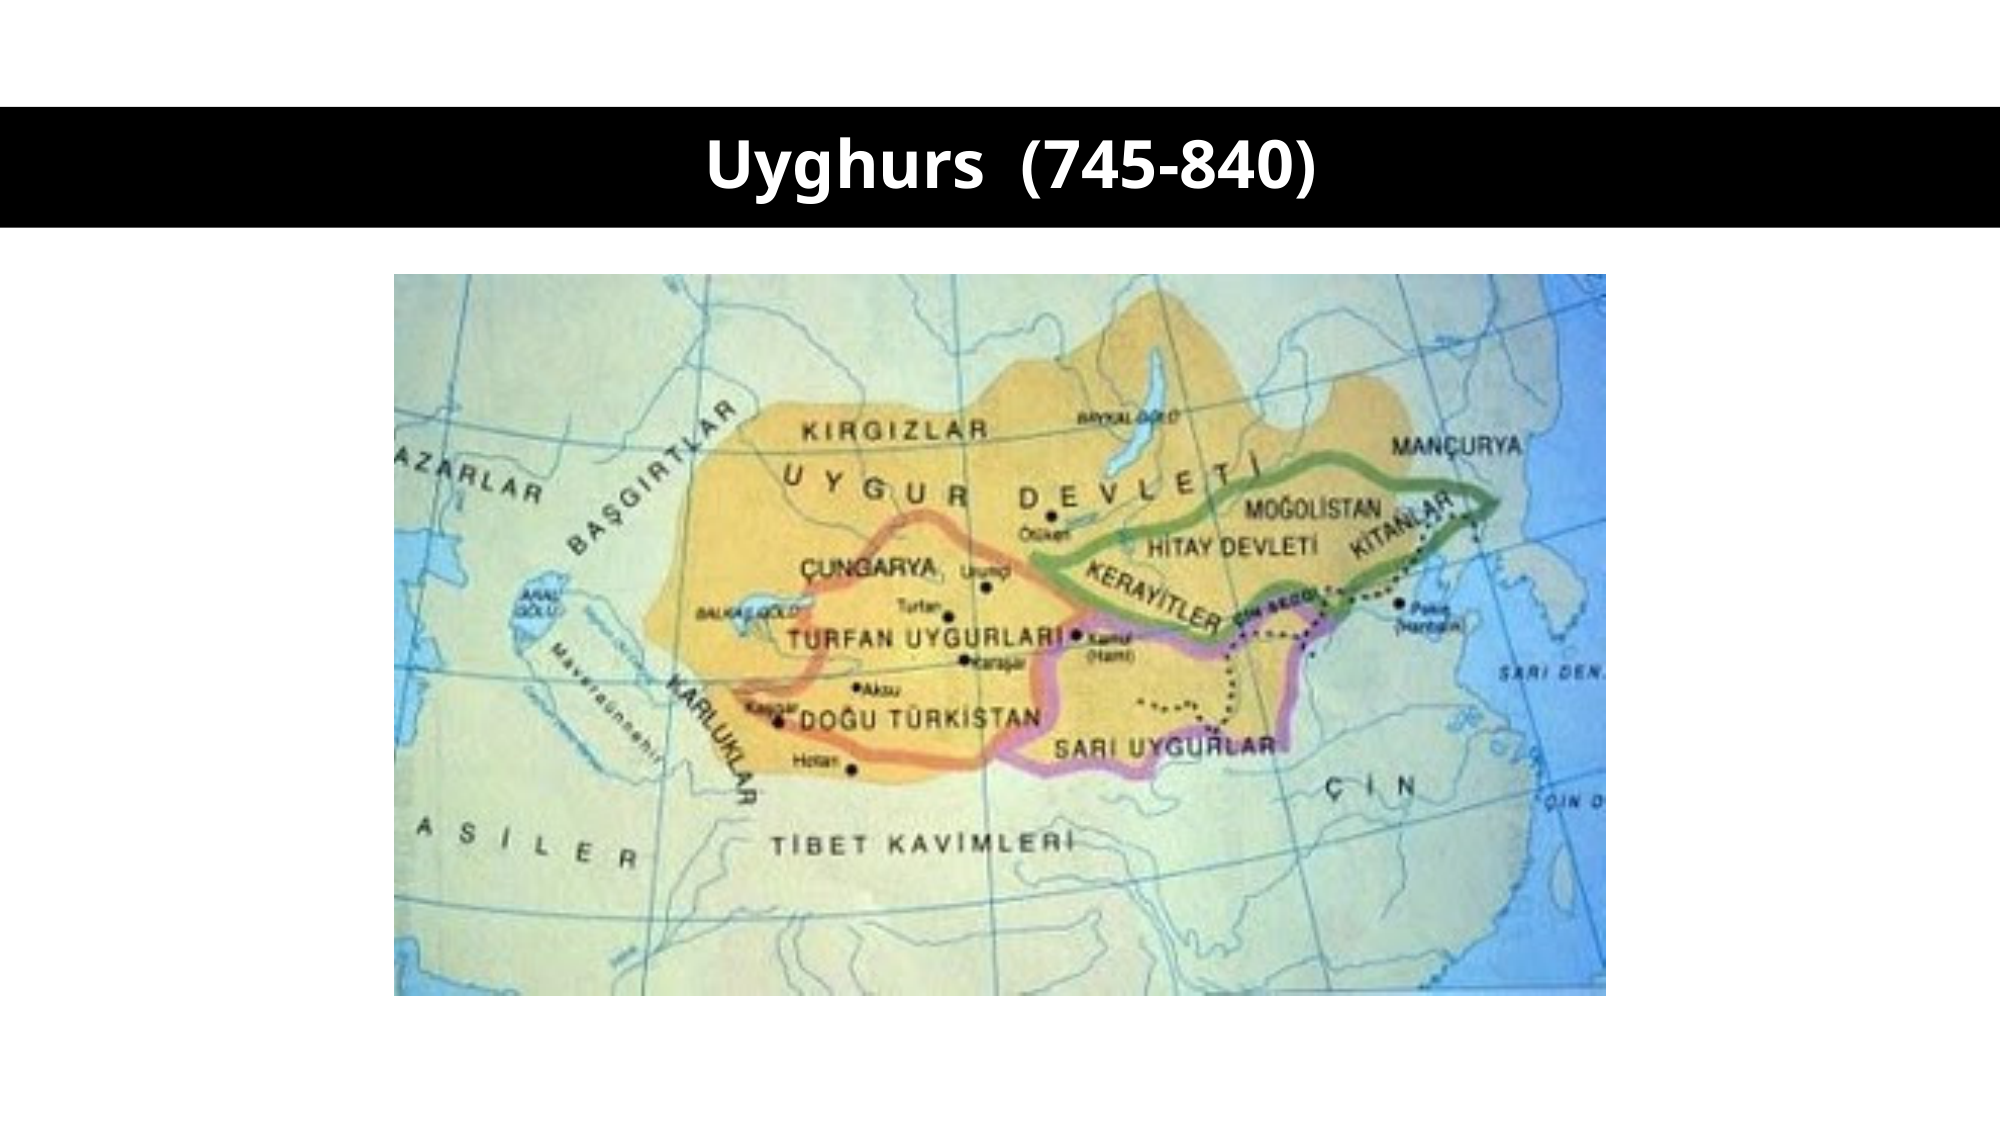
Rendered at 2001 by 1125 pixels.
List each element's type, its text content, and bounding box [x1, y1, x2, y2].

title Uyghurs (745-840) [91, 105, 1931, 228]
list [394, 274, 1606, 996]
text_box [0, 106, 2000, 229]
